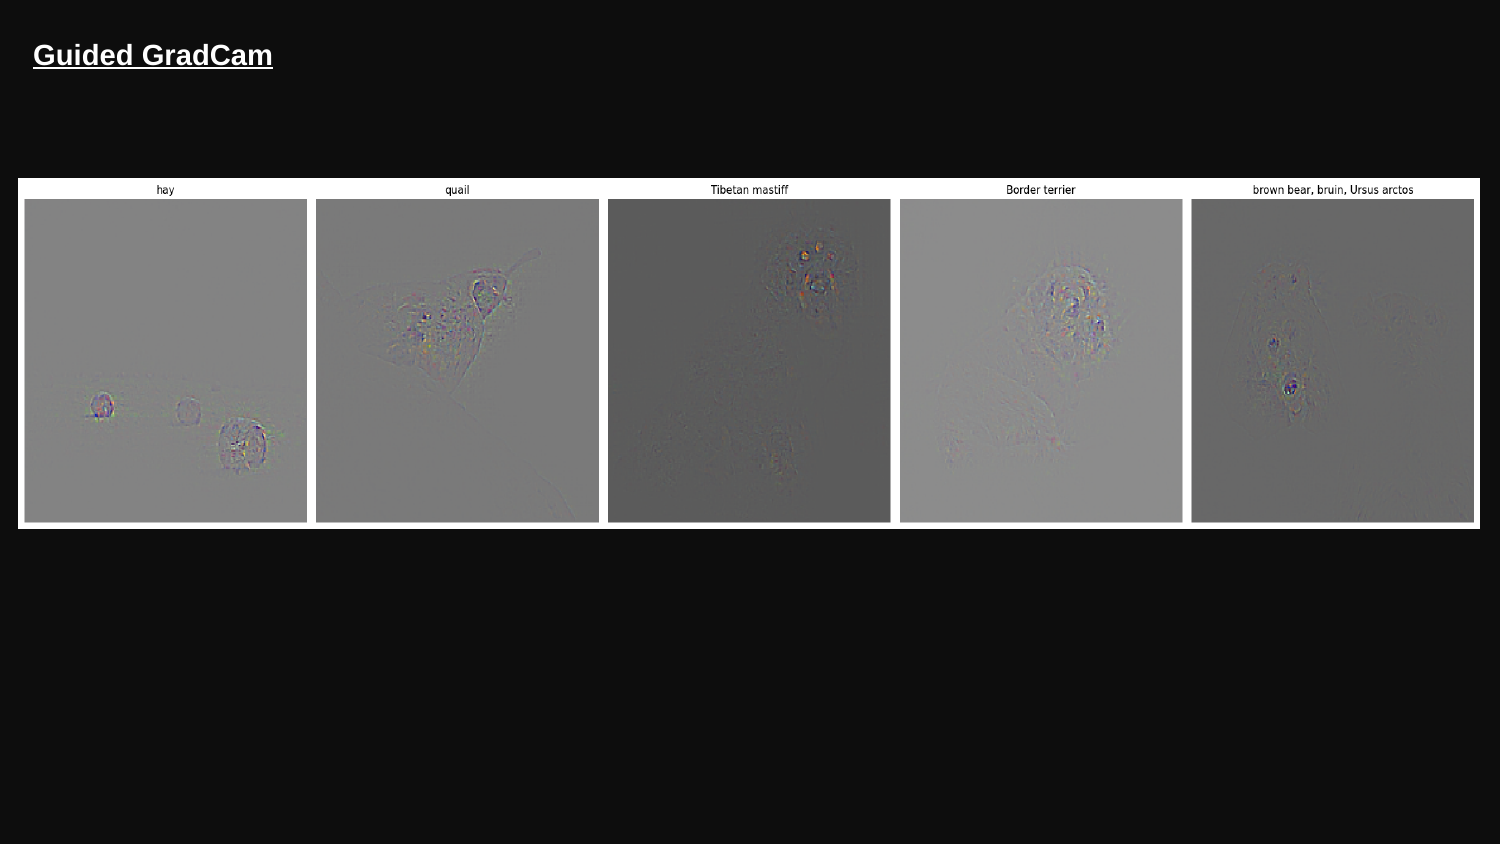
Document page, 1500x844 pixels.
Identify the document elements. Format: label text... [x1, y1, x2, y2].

picture [17, 178, 1481, 529]
title Guided GradCam [18, 21, 447, 72]
